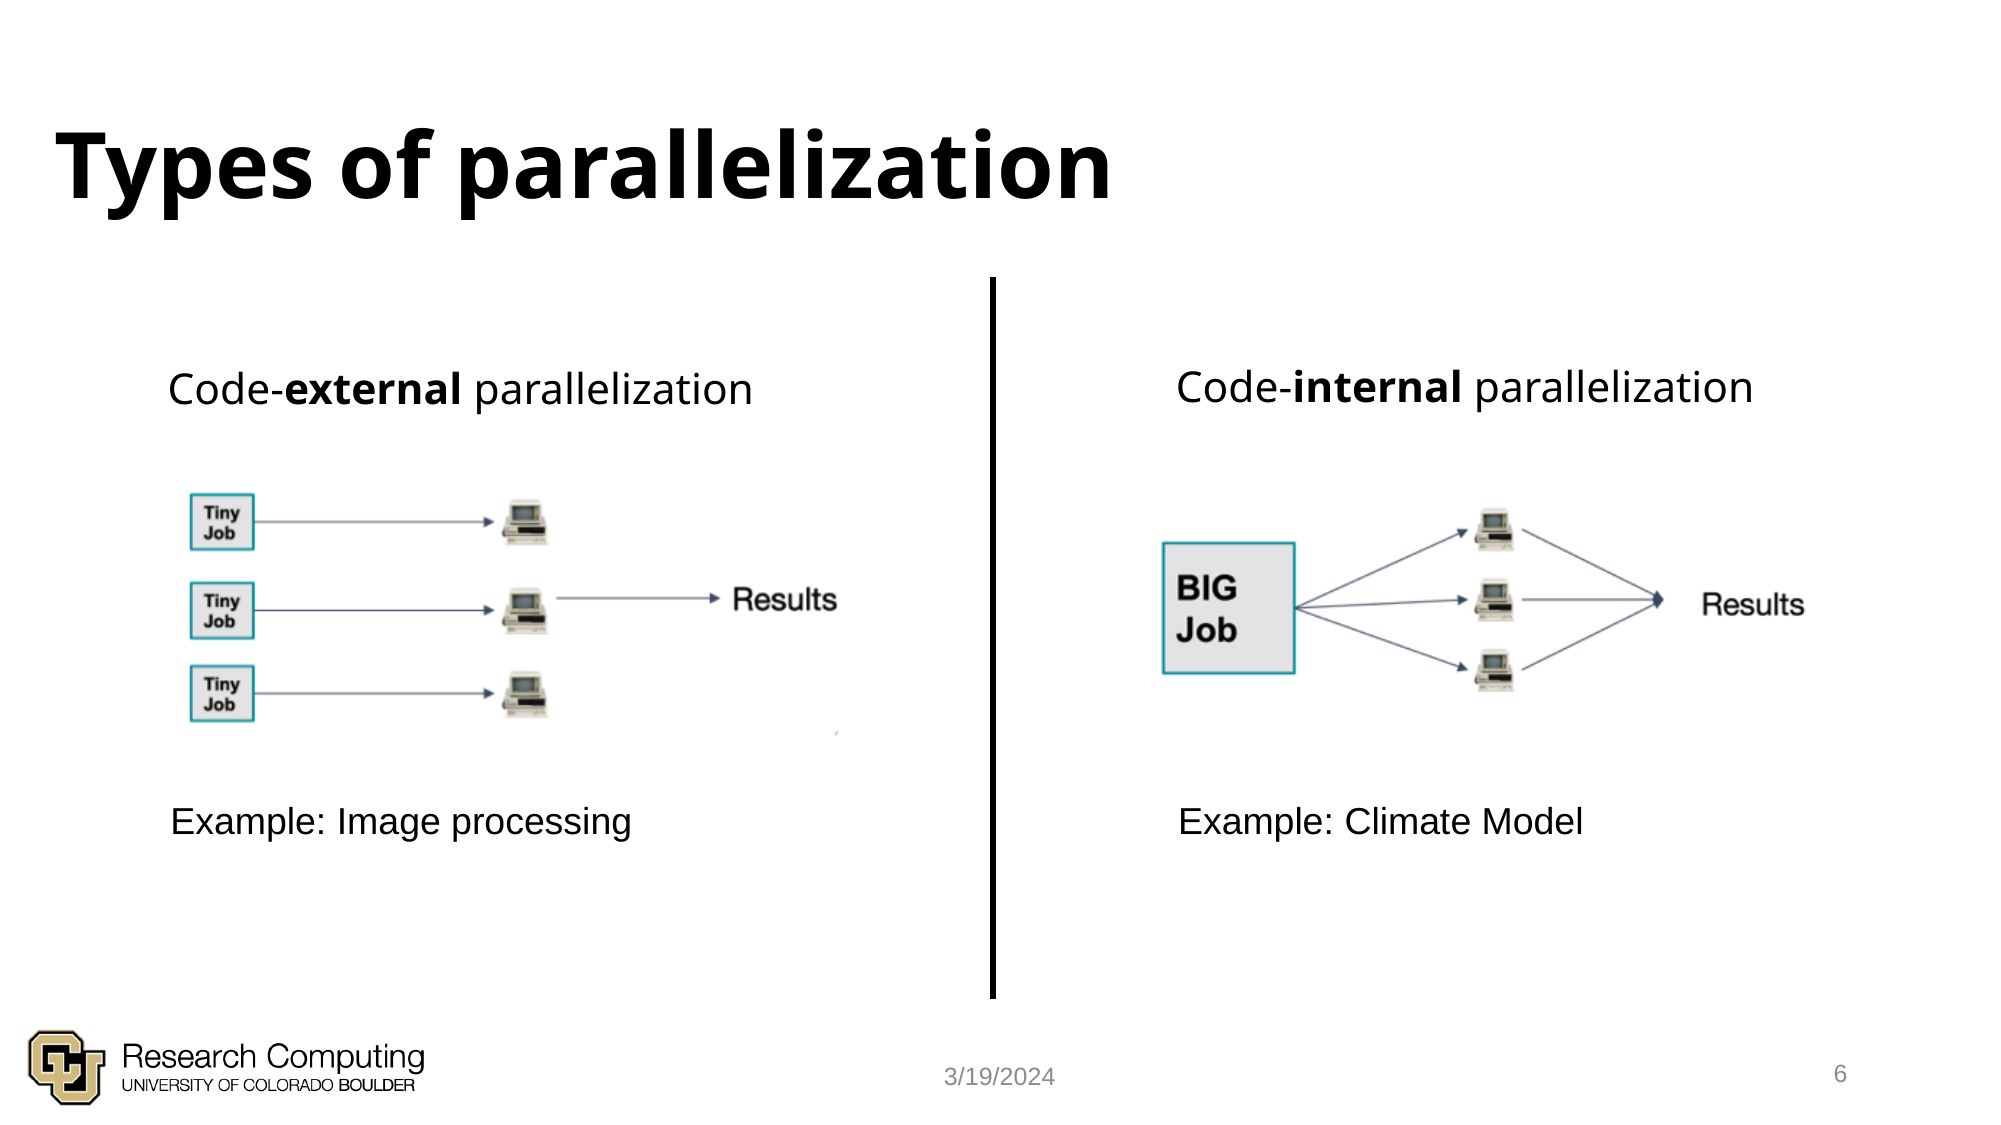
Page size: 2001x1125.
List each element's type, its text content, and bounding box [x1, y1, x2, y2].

title Types of parallelization [39, 59, 1978, 278]
picture [0, 1024, 775, 1121]
text_box Example: Climate Model [1163, 789, 1599, 850]
picture [167, 464, 863, 753]
list Code-internal parallelization [1160, 347, 1786, 433]
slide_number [774, 1045, 1225, 1105]
text_box Example: Image processing [155, 789, 648, 850]
slide_number 6 [1412, 1042, 1863, 1103]
text_box Code-external parallelization [152, 349, 777, 434]
picture [1128, 499, 1842, 705]
